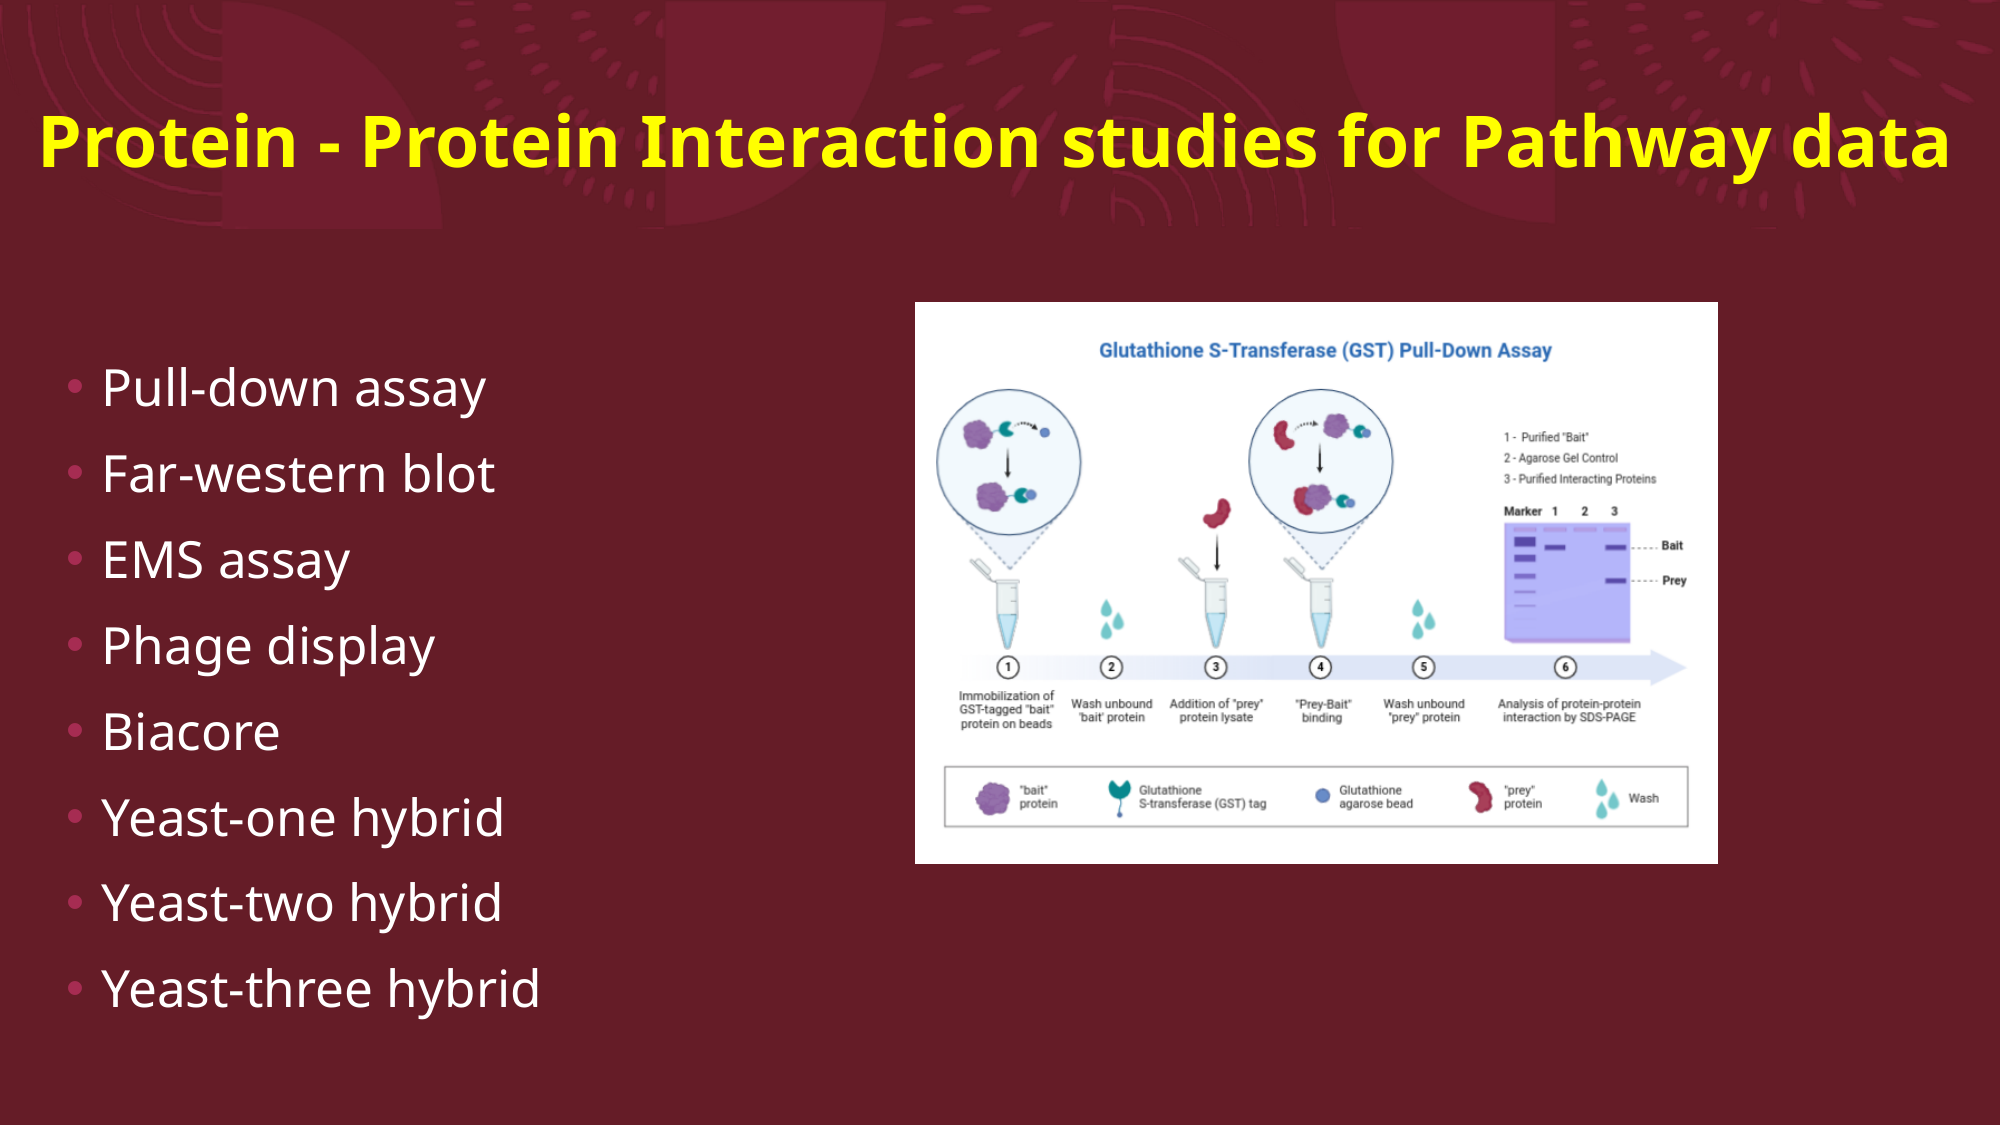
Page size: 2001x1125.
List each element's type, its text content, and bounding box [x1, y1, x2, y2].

title Protein - Protein Interaction studies for Pathway data [22, 85, 1976, 193]
picture [915, 302, 1718, 864]
list Pull-down assay Far-western blot EMS assay Phage display Biacore Yeast-one hybrid Yeast-two hybrid Yeast-three hybrid [51, 341, 684, 1031]
